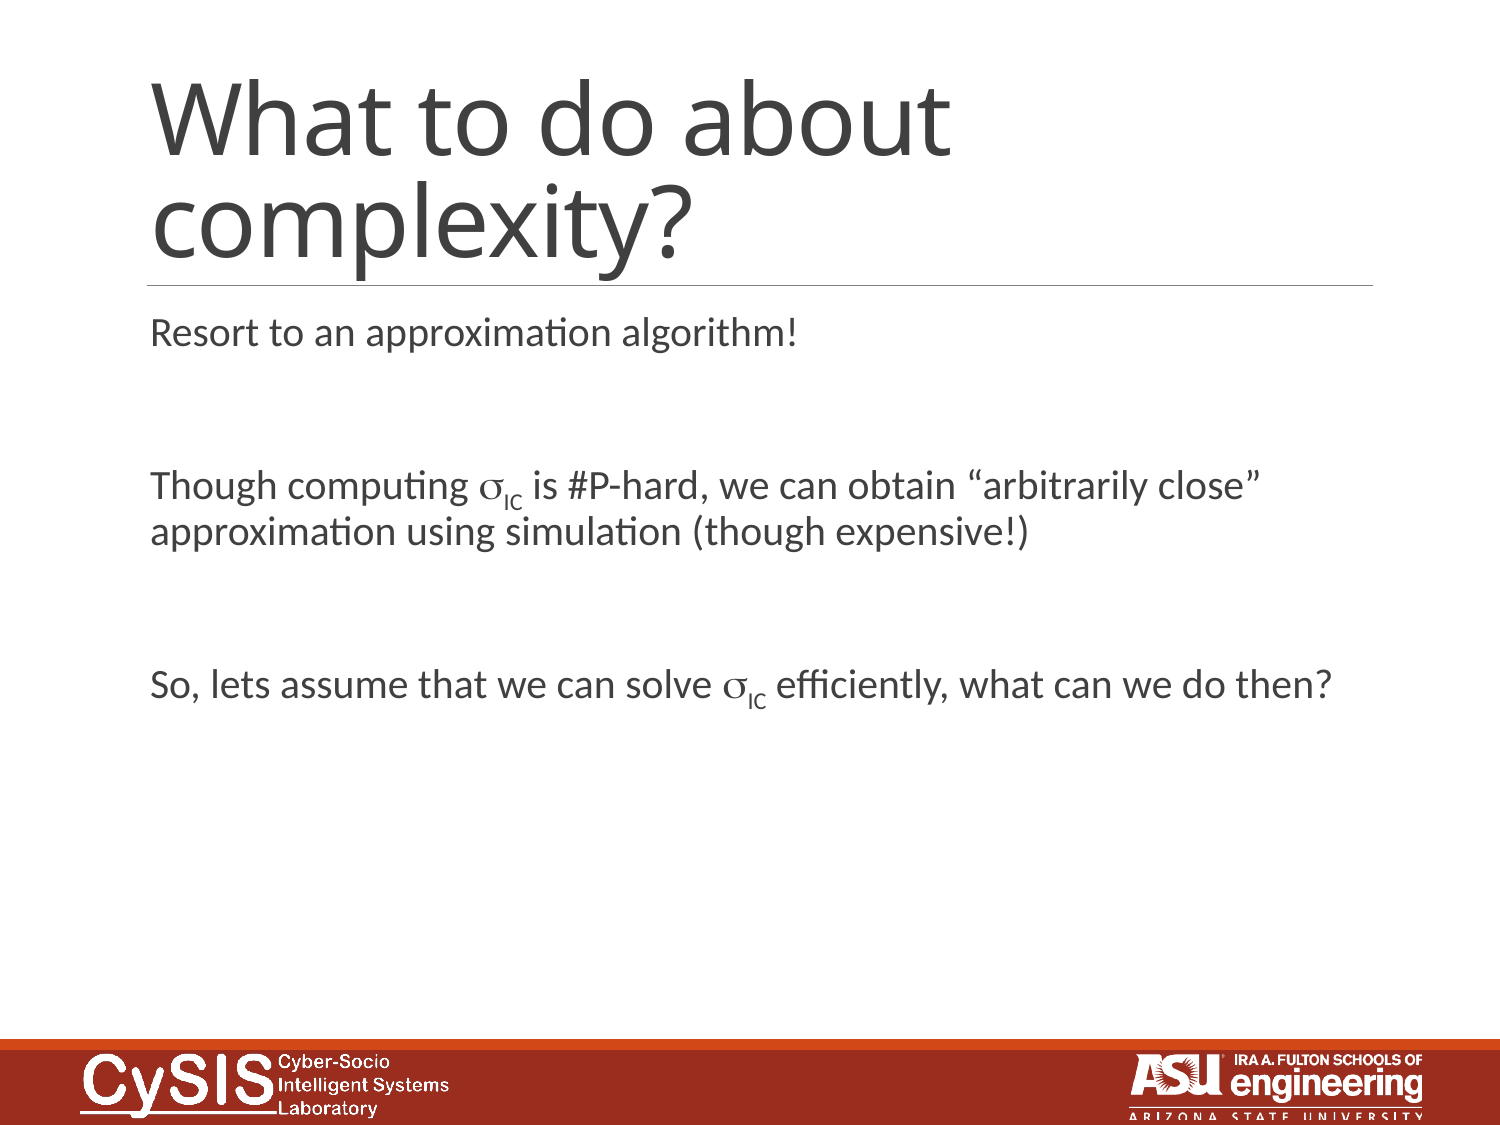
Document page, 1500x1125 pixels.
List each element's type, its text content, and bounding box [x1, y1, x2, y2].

list Resort to an approximation algorithm! Though computing sIC is #P-hard, we can obtain “arbitrarily close” approximation using simulation (though expensive!) So, lets assume that we can solve sIC efficiently, what can we do then? [135, 302, 1373, 963]
title What to do about complexity? [135, 47, 1373, 285]
picture [60, 1027, 464, 1125]
